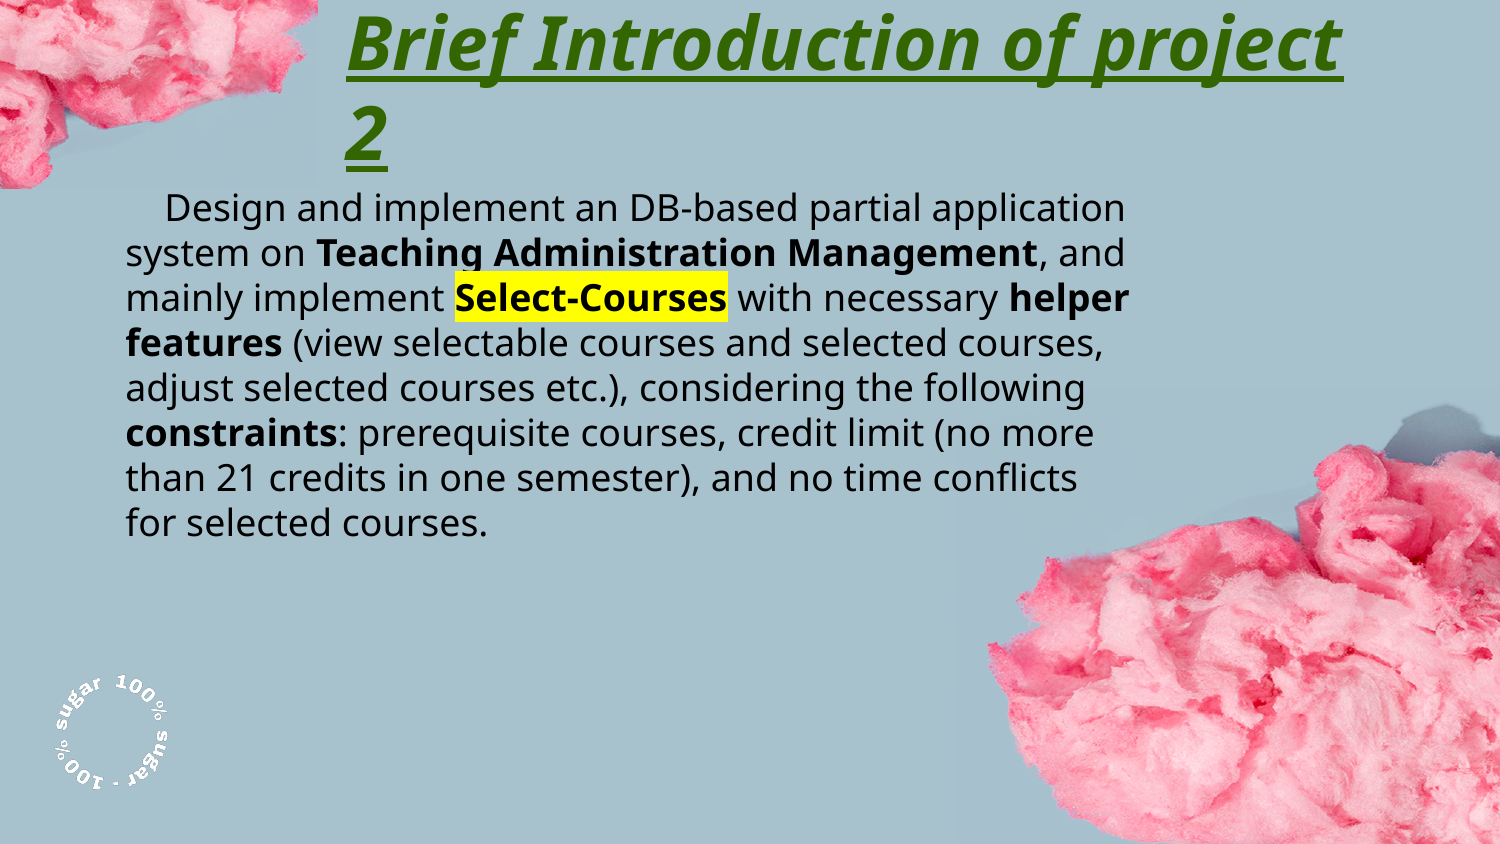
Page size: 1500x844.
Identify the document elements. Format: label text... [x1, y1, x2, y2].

text_box Design and implement an DB-based partial application system on Teaching Administration Management, and mainly implement Select-Courses with necessary helper features (view selectable courses and selected courses, adjust selected courses etc.), considering the following constraints: prerequisite courses, credit limit (no more than 21 credits in one semester), and no time conflicts for selected courses. [110, 176, 1145, 552]
picture [43, 660, 178, 804]
picture [958, 117, 1500, 844]
picture [0, 0, 318, 189]
subtitle Brief Introduction of project 2 [331, 31, 1387, 141]
